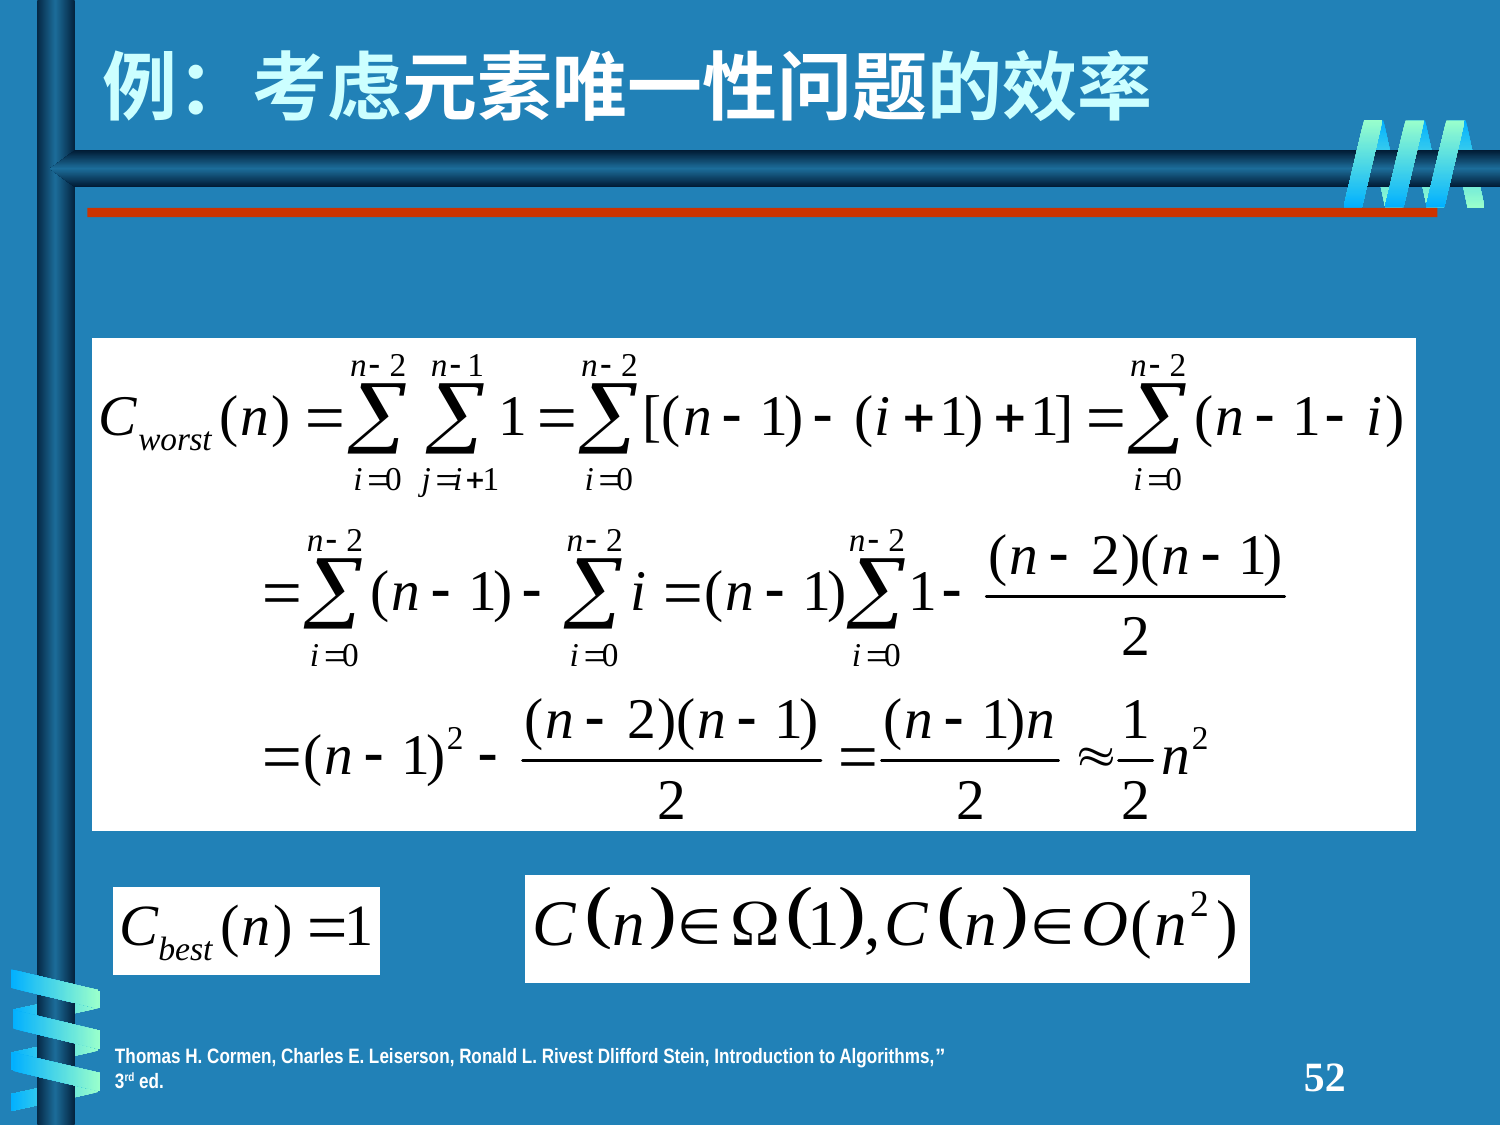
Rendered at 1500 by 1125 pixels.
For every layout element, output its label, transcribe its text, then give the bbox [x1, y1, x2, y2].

slide_number 52 [1149, 1042, 1500, 1103]
title 例：考虑元素唯一性问题的效率 [87, 12, 1363, 138]
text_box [112, 887, 381, 976]
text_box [524, 874, 1251, 984]
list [92, 337, 1416, 832]
